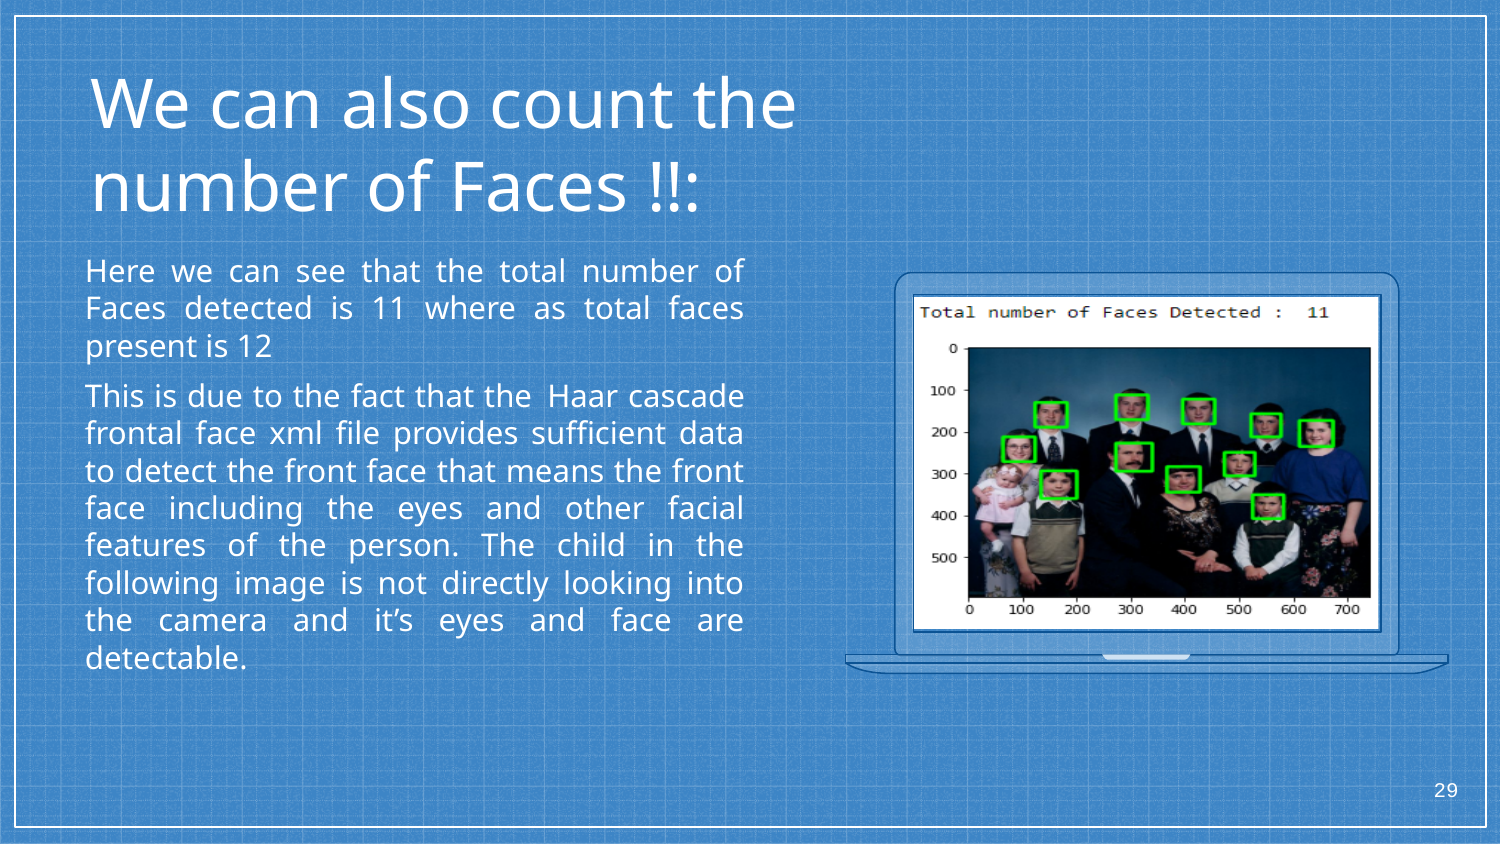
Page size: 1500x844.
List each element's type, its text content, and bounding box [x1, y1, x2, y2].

picture [0, 0, 1500, 844]
slide_number 29 [1398, 761, 1474, 810]
list Here we can see that the total number of Faces detected is 11 where as total faces present is 12 This is due to the fact that the Haar cascade frontal face xml file provides sufficient data to detect the front face that means the front face including the eyes and other facial features of the person. The child in the following image is not directly looking into the camera and it’s eyes and face are detectable. [62, 236, 761, 786]
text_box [845, 272, 1449, 674]
title We can also count the number of Faces !!: [75, 44, 875, 144]
